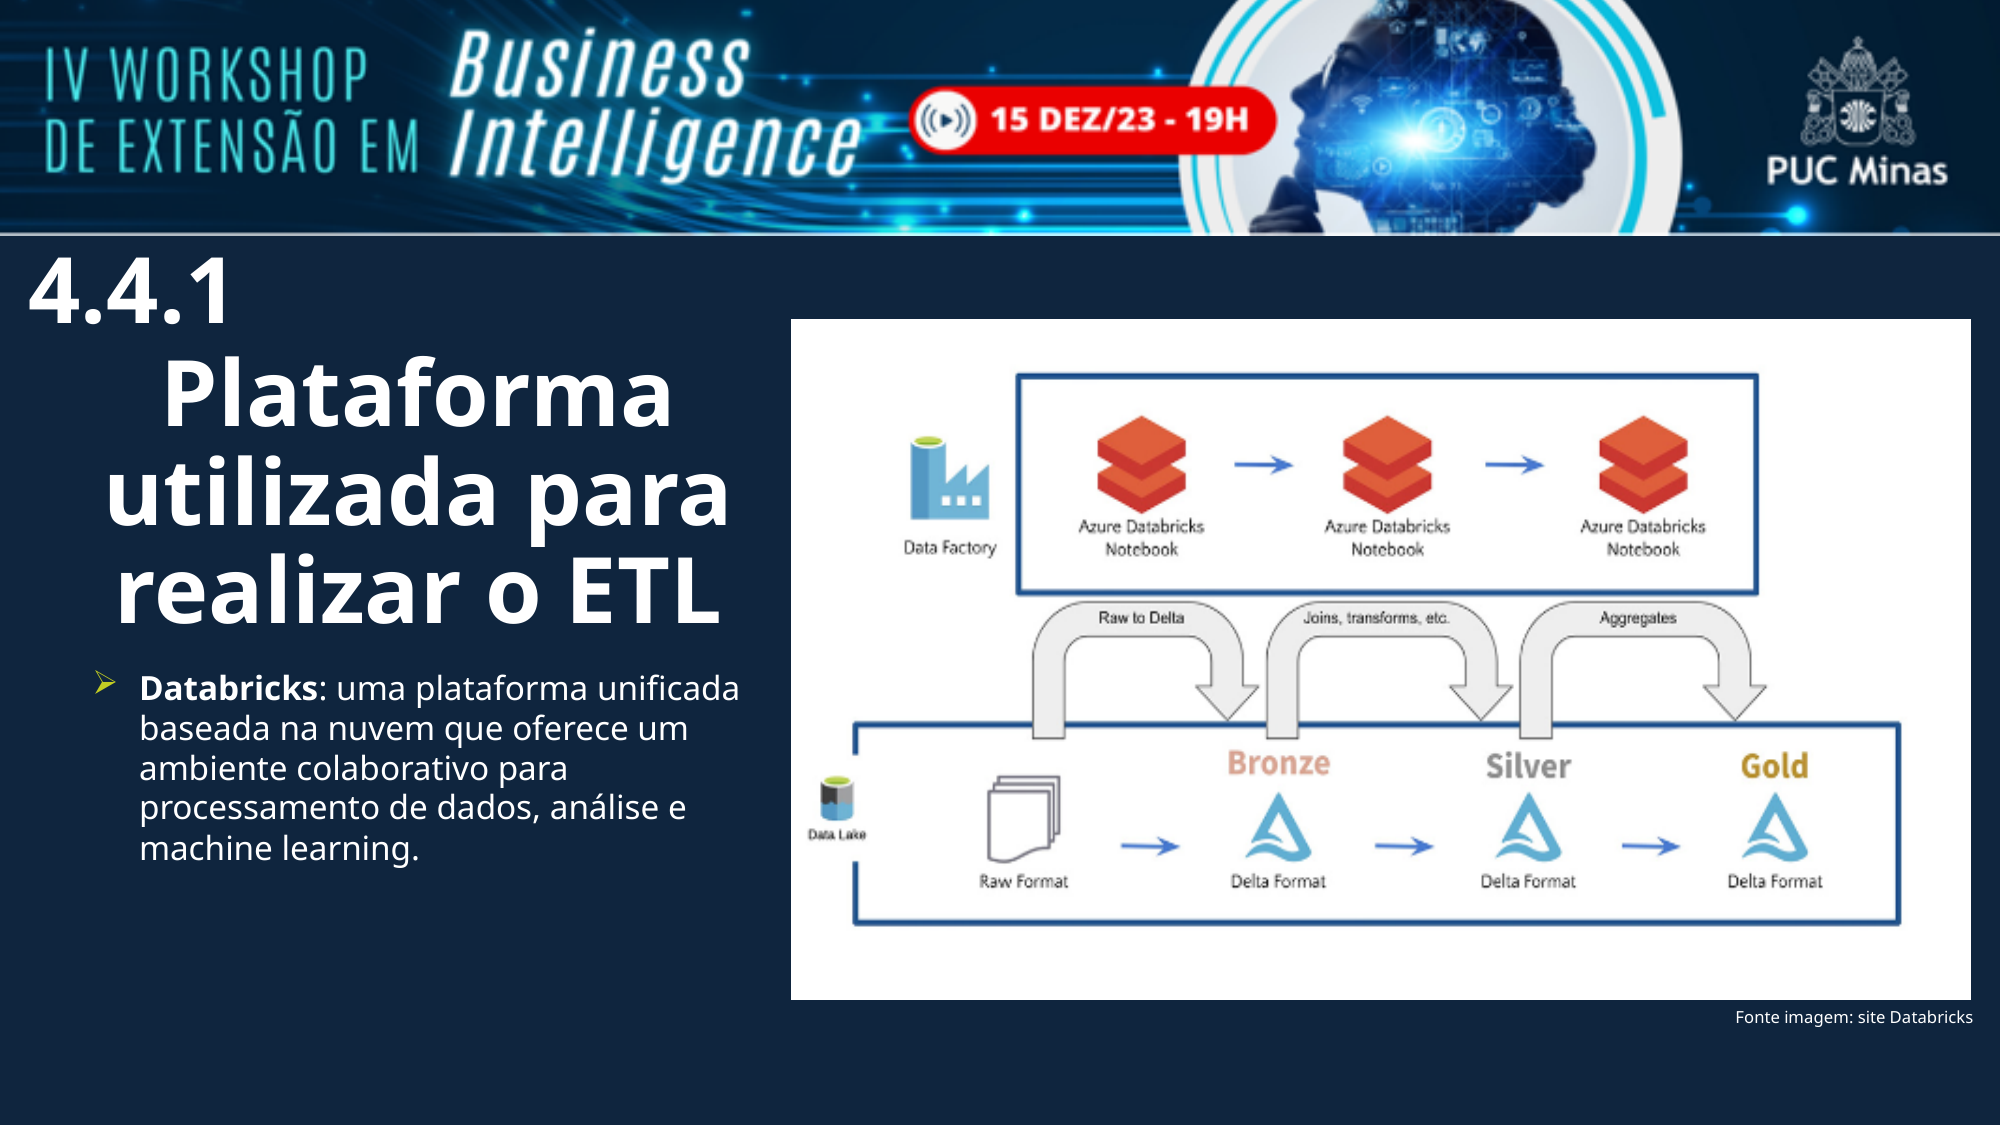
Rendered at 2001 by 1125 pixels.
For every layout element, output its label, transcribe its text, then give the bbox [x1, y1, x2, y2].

list Databricks: uma plataforma unificada baseada na nuvem que oferece um ambiente colaborativo para processamento de dados, análise e machine learning. [77, 659, 761, 837]
picture [791, 319, 1971, 1000]
title Plataforma utilizada para realizar o ETL [29, 402, 791, 605]
picture [0, 0, 2000, 236]
text_box 4.4.1 [13, 236, 853, 402]
text_box Fonte imagem: site Databricks [1720, 999, 1989, 1034]
